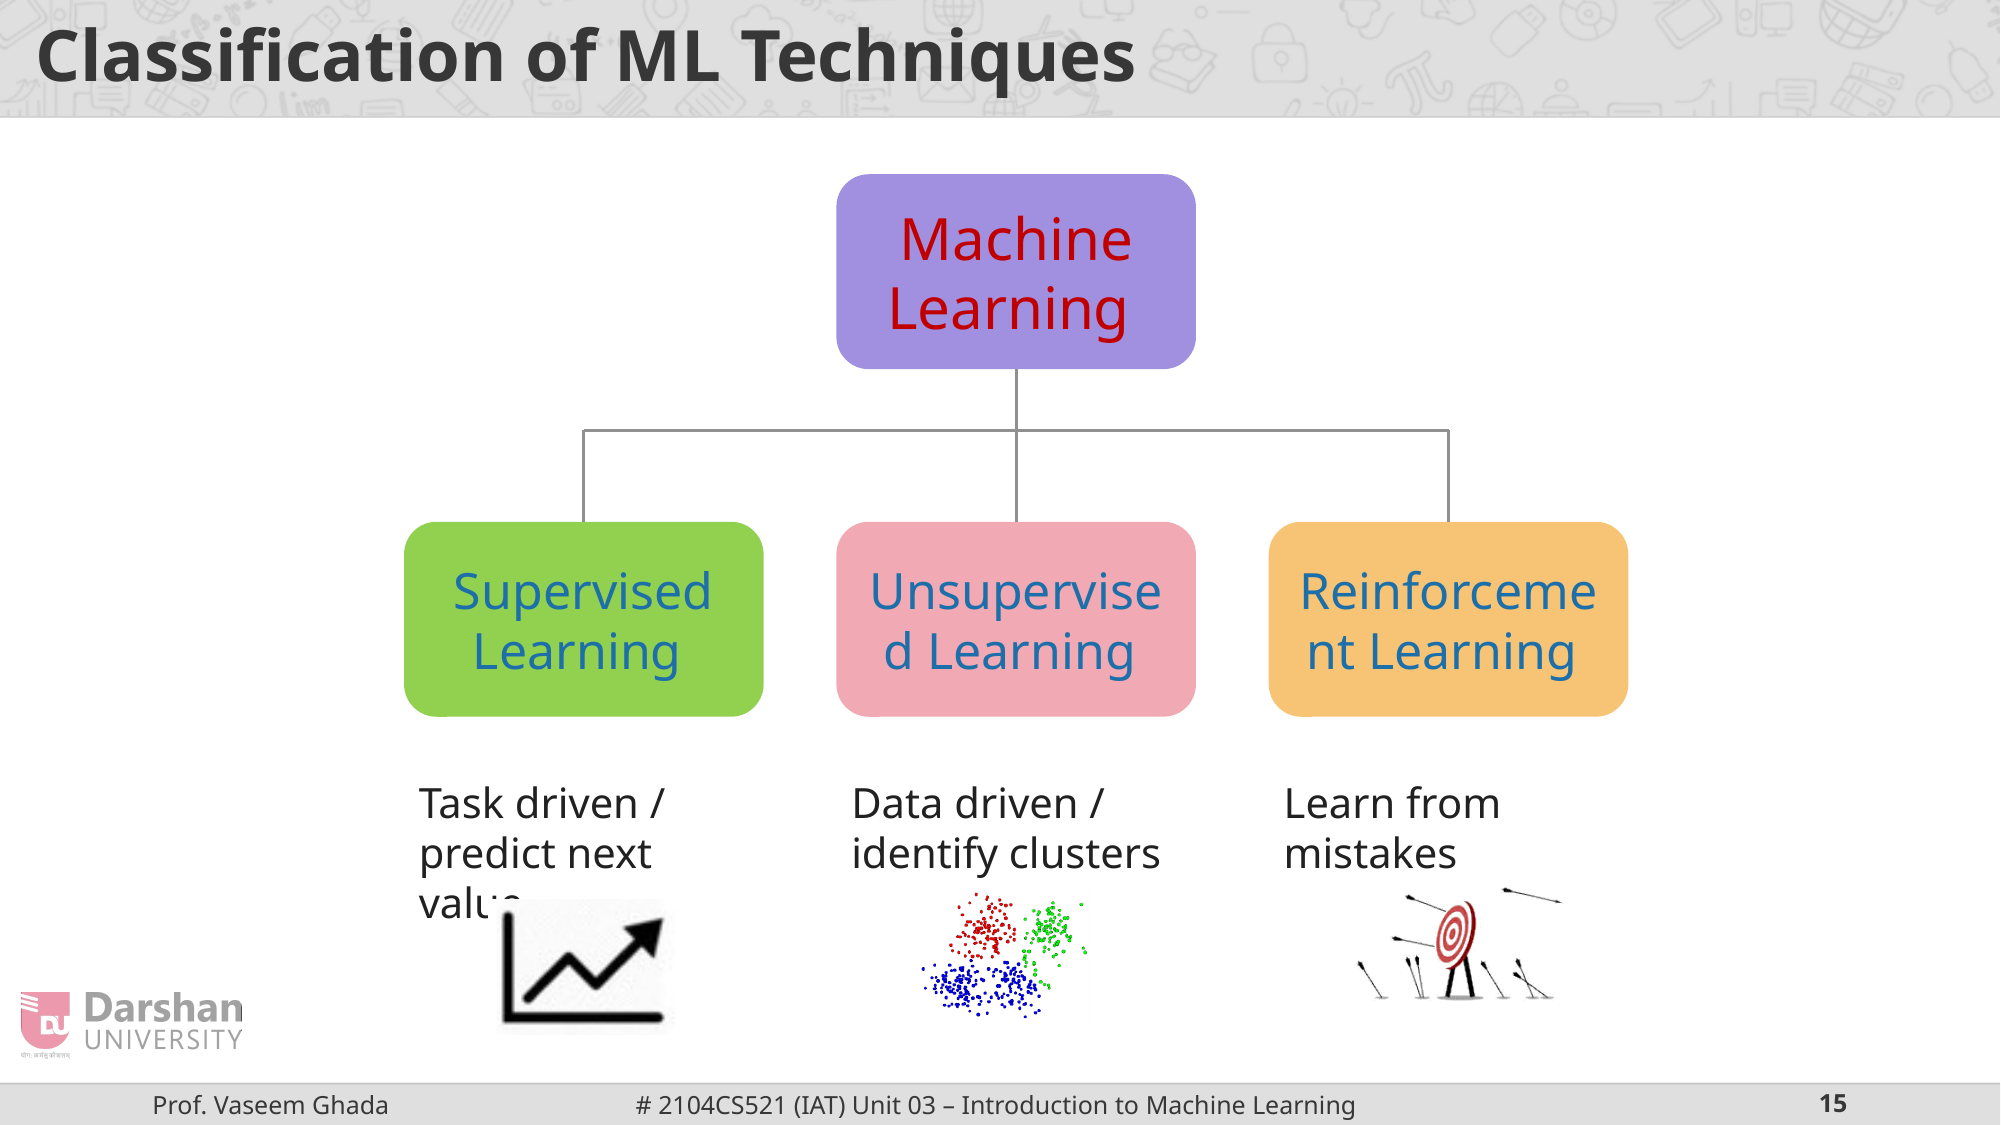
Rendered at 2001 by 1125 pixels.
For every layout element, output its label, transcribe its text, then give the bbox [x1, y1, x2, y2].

text_box Unsupervised Learning [835, 520, 1198, 718]
text_box Data driven / identify clusters [836, 768, 1196, 884]
text_box Reinforcement Learning [1267, 520, 1630, 718]
picture [487, 899, 680, 1035]
picture [919, 887, 1089, 1023]
title Classification of ML Techniques [0, 0, 2000, 117]
text_box Supervised Learning [403, 520, 765, 718]
text_box Task driven / predict next value [404, 769, 764, 934]
text_box Learn from mistakes [1268, 768, 1644, 884]
text_box Machine Learning [835, 173, 1198, 371]
picture [1328, 875, 1569, 1011]
